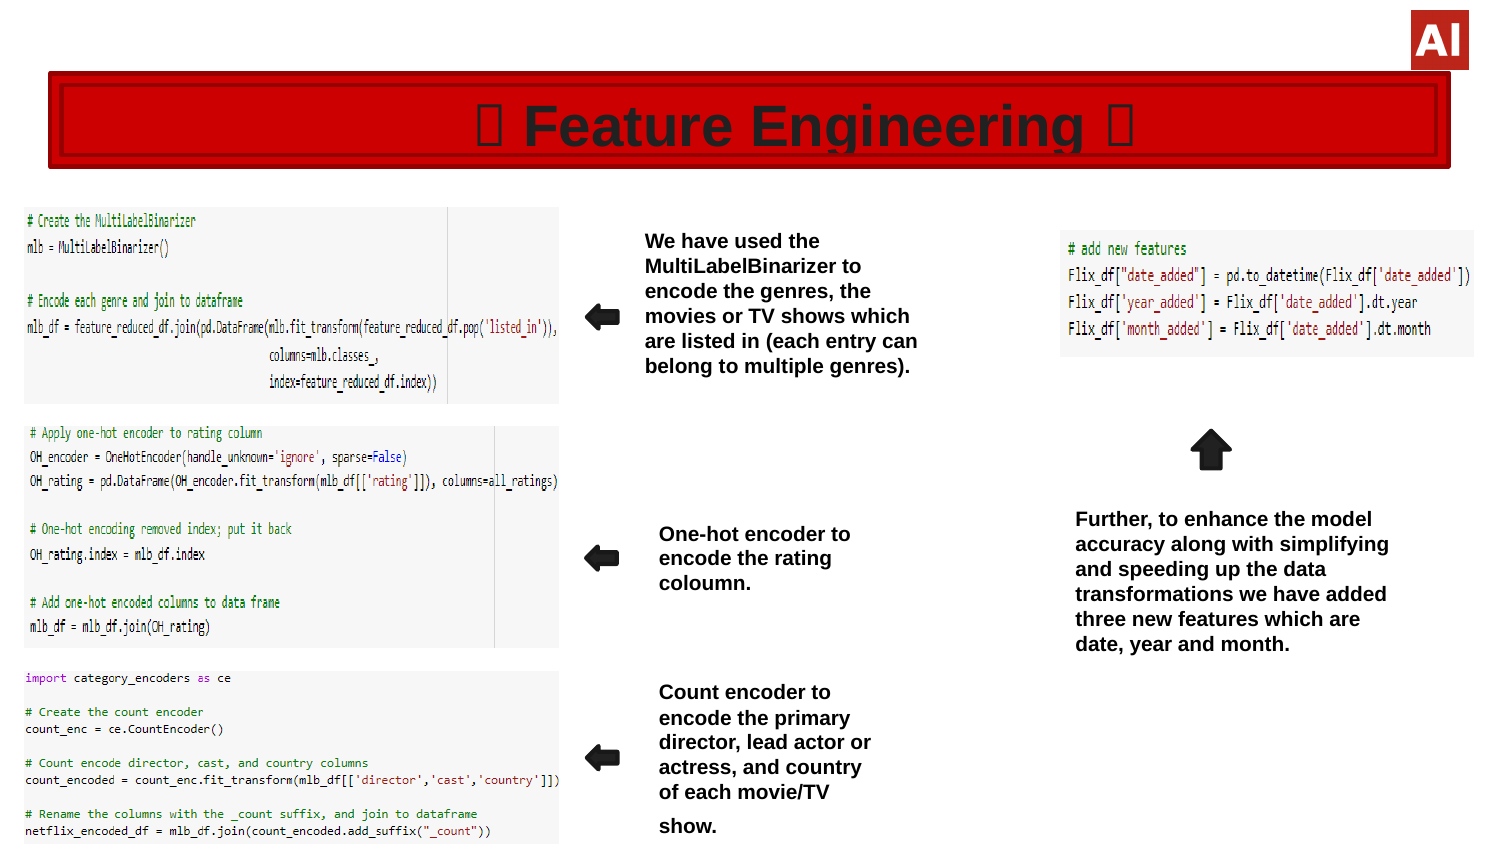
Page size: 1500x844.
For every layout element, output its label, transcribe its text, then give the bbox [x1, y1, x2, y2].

picture [24, 426, 559, 649]
text_box [584, 303, 620, 331]
text_box Further, to enhance the model accuracy along with simplifying and speeding up the data transformations we have added three new features which are date, year and month. [1060, 498, 1423, 699]
text_box We have used the MultiLabelBinarizer to encode the genres, the movies or TV shows which are listed in (each entry can belong to multiple genres). [629, 219, 946, 415]
text_box [48, 71, 1450, 169]
picture [24, 206, 559, 405]
picture [24, 671, 559, 844]
title  Feature Engineering  [64, 87, 1434, 153]
text_box [1190, 428, 1232, 471]
text_box Count encoder to encode the primary director, lead actor or actress, and country of each movie/TV show. [644, 671, 901, 844]
picture [1060, 229, 1474, 359]
text_box [584, 744, 620, 772]
picture [1411, 10, 1469, 70]
text_box One-hot encoder to encode the rating coloumn. [644, 512, 908, 603]
text_box [584, 544, 619, 572]
